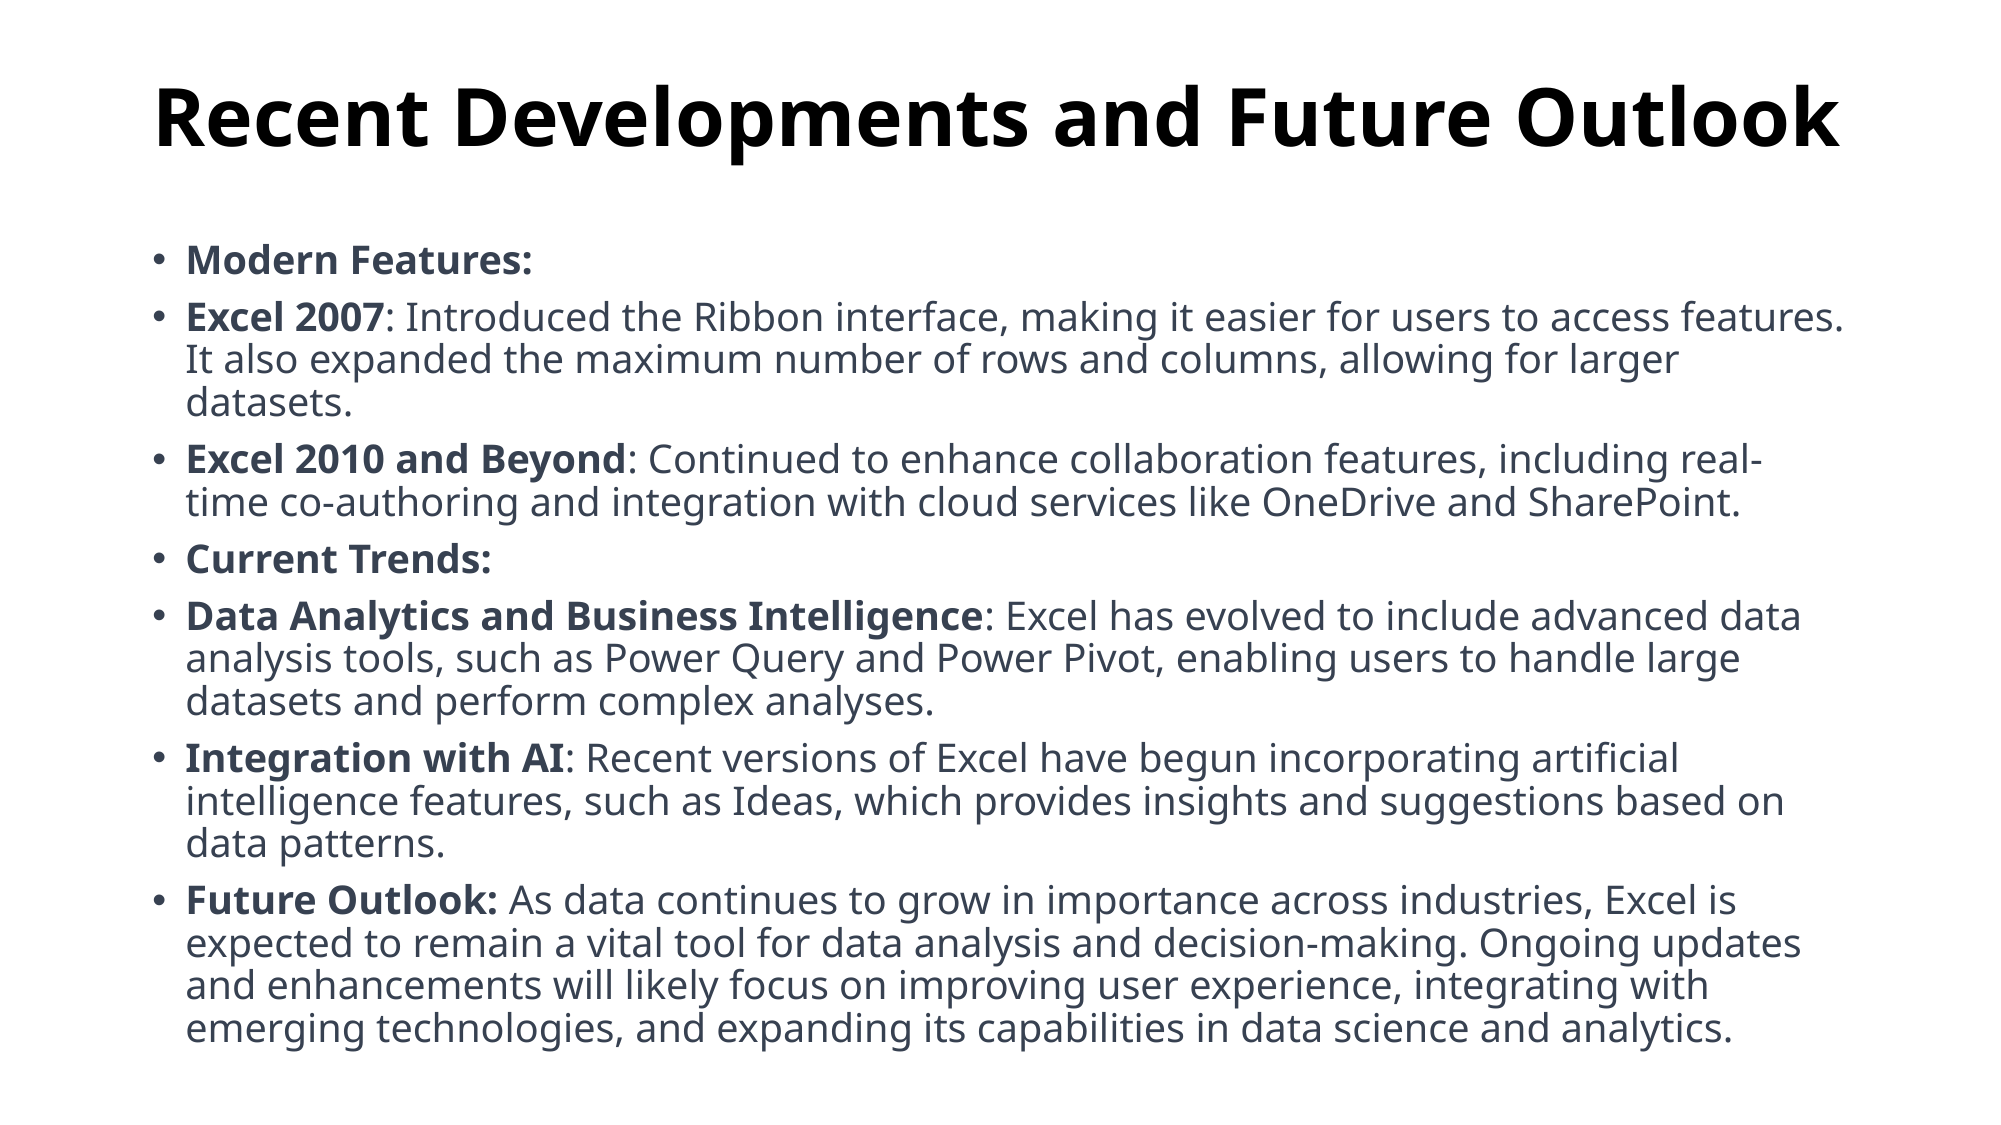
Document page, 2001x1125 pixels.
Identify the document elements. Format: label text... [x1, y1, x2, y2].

title Recent Developments and Future Outlook [137, 59, 1863, 232]
list Modern Features: Excel 2007: Introduced the Ribbon interface, making it easier for users to access features. It also expanded the maximum number of rows and columns, allowing for larger datasets. Excel 2010 and Beyond: Continued to enhance collaboration features, including real-time co-authoring and integration with cloud services like OneDrive and SharePoint. Current Trends: Data Analytics and Business Intelligence: Excel has evolved to include advanced data analysis tools, such as Power Query and Power Pivot, enabling users to handle large datasets and perform complex analyses. Integration with AI: Recent versions of Excel have begun incorporating artificial intelligence features, such as Ideas, which provides insights and suggestions based on data patterns. Future Outlook: As data continues to grow in importance across industries, Excel is expected to remain a vital tool for data analysis and decision-making. Ongoing updates and enhancements will likely focus on improving user experience, integrating with emerging technologies, and expanding its capabilities in data science and analytics. [137, 232, 1863, 1066]
